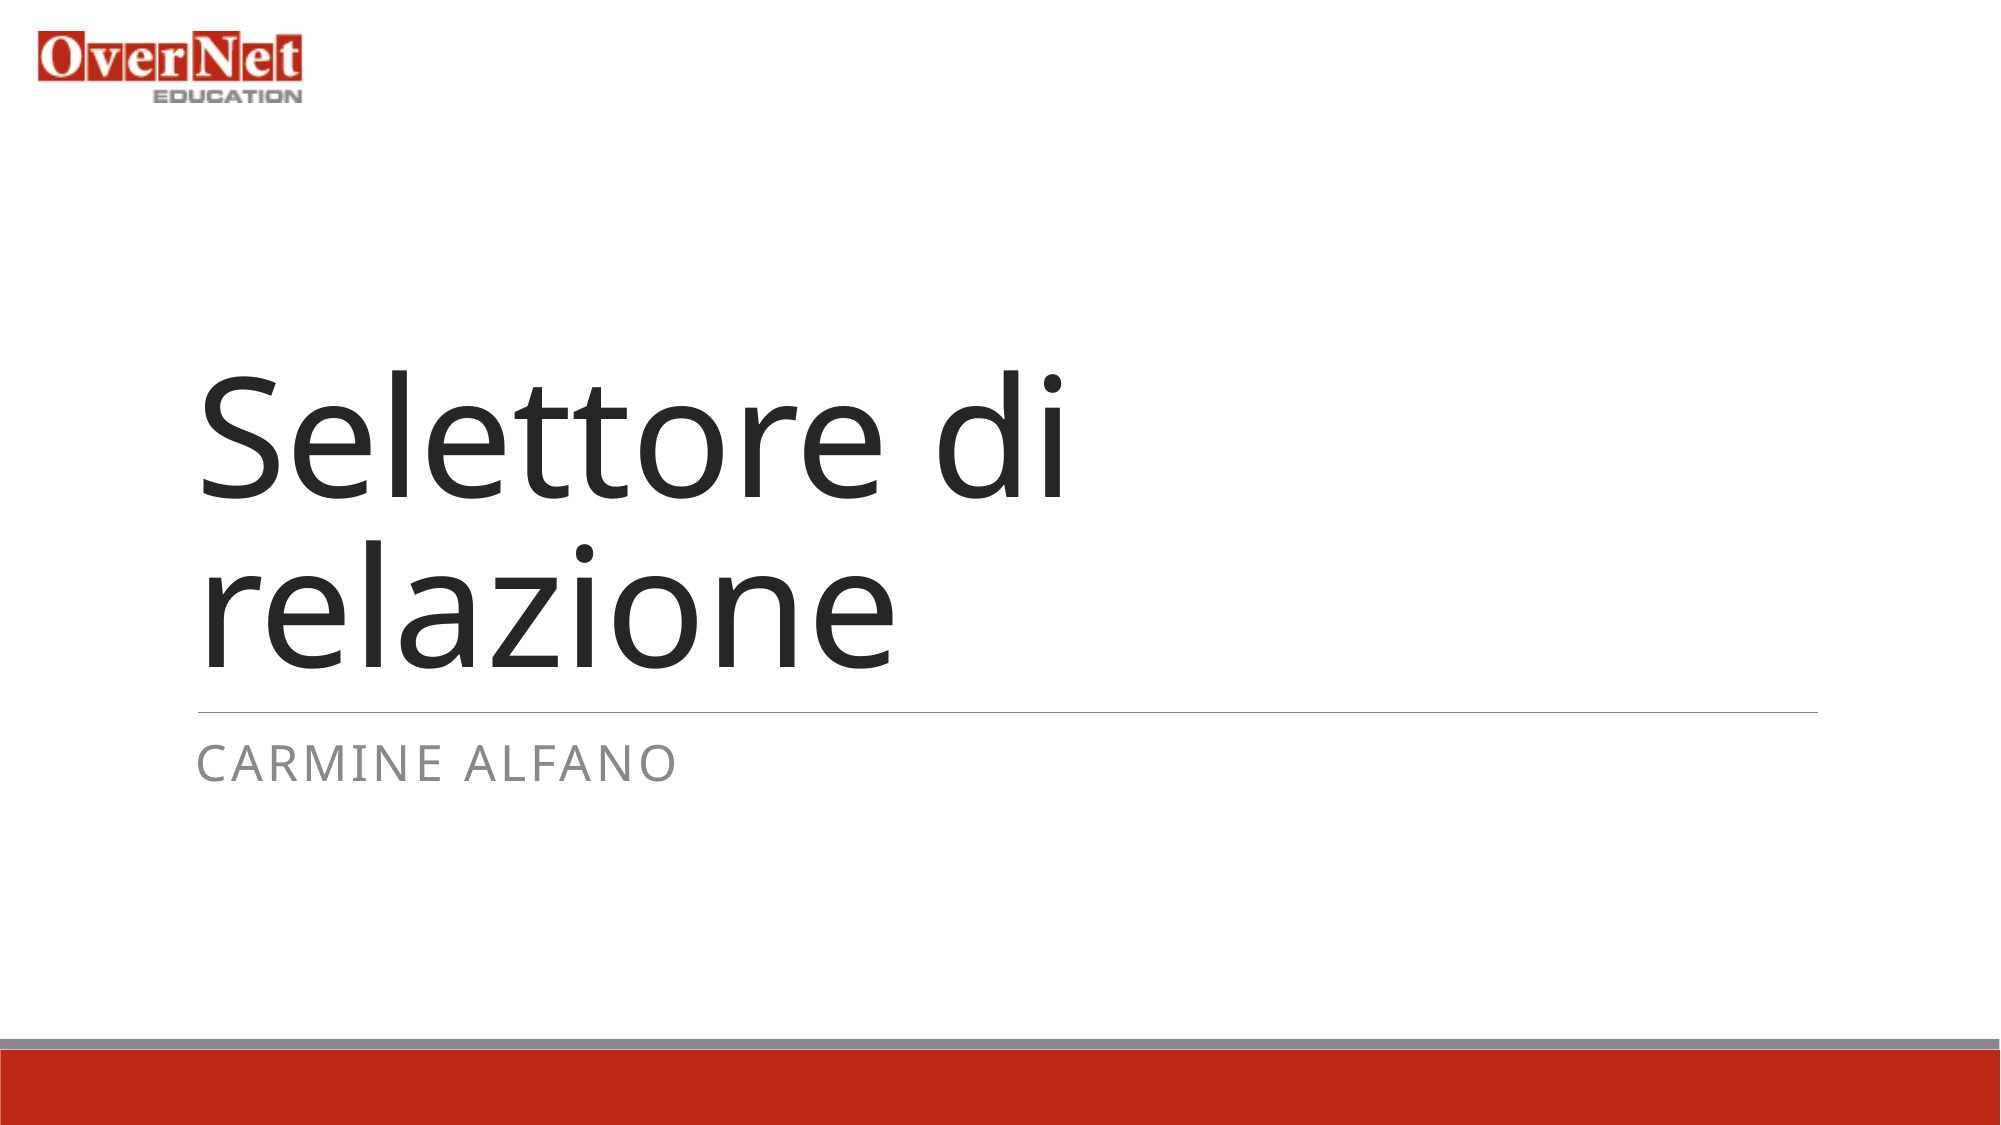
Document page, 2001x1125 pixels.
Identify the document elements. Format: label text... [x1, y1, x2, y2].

subtitle Carmine alfano [180, 730, 1831, 919]
title Selettore di relazione [180, 124, 1830, 710]
picture [35, 31, 304, 103]
